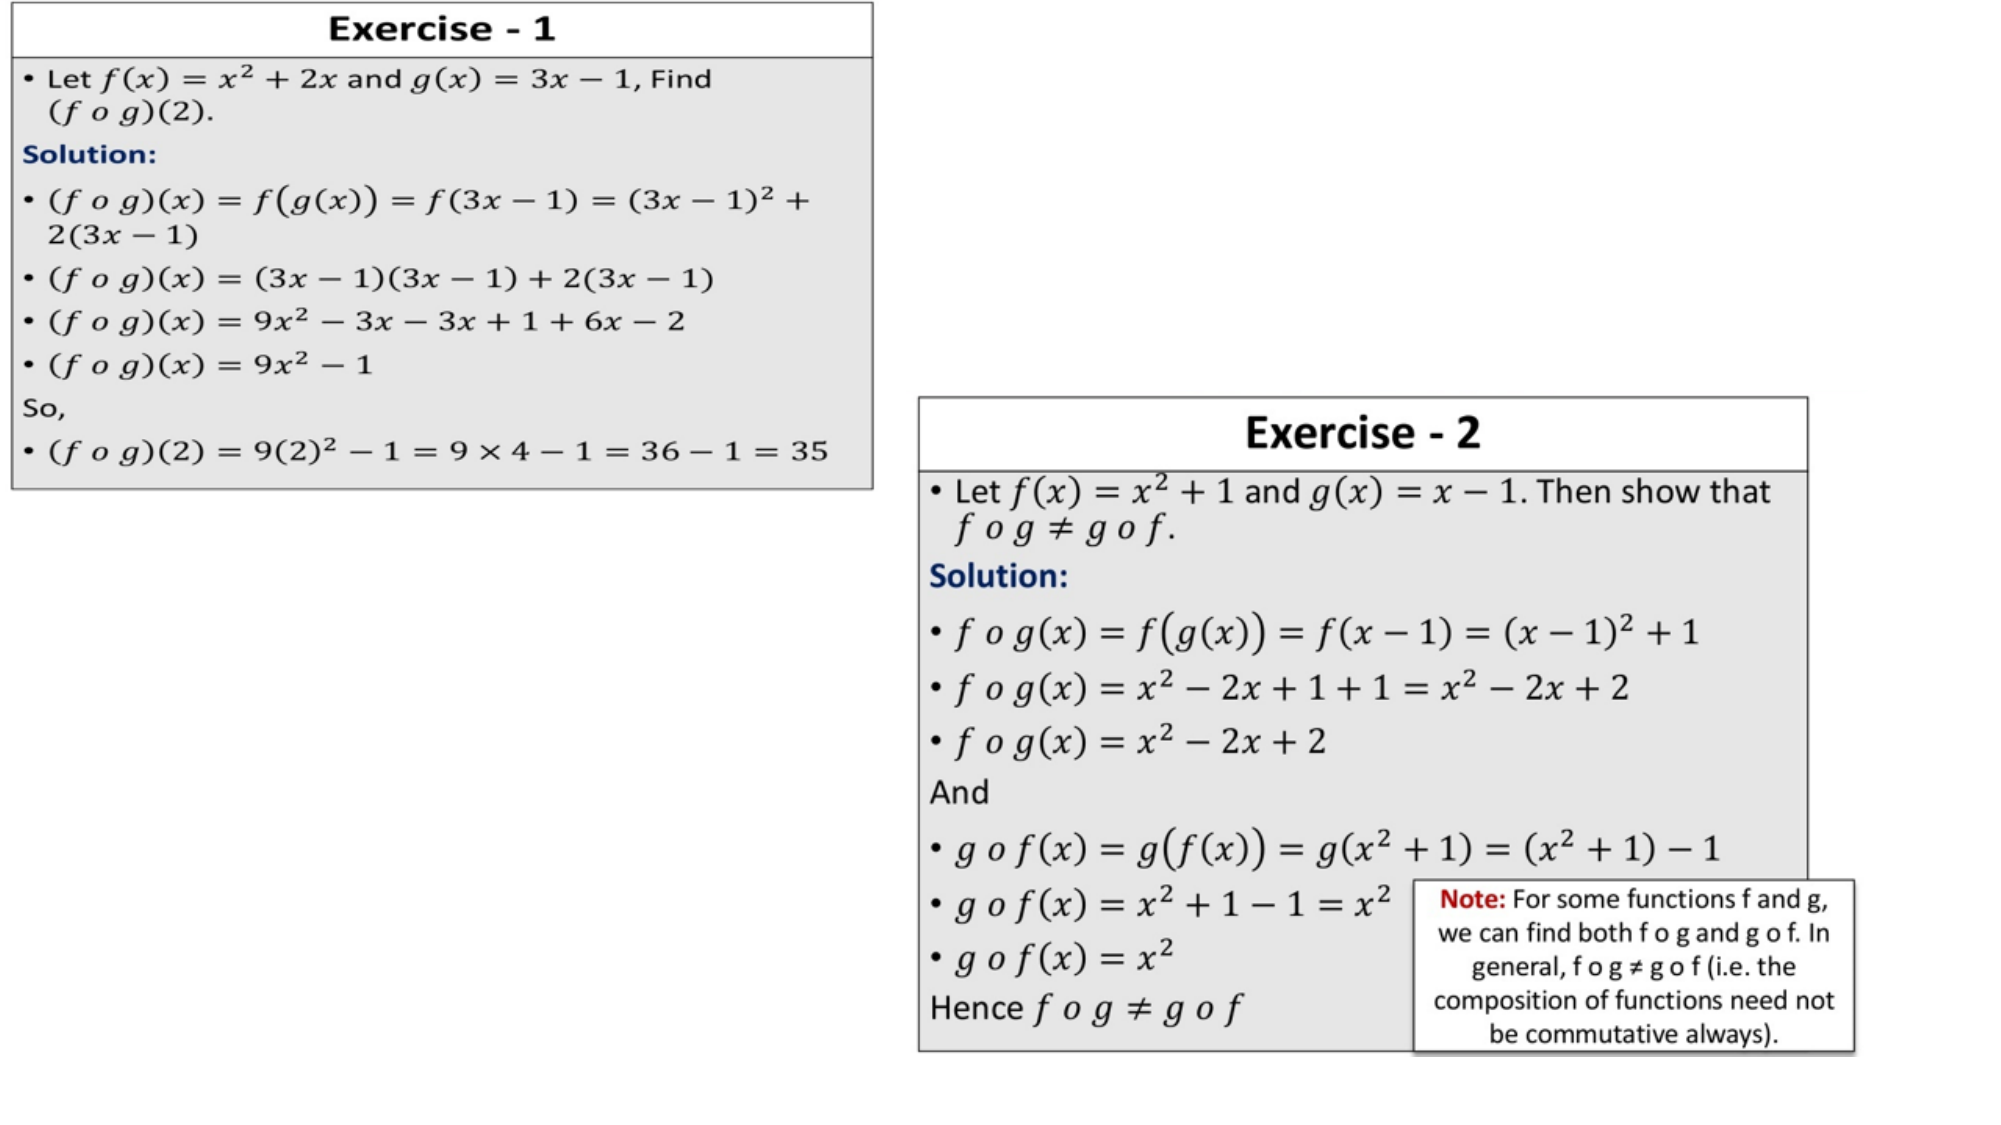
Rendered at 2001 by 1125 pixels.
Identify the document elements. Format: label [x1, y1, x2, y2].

picture [0, 0, 882, 496]
picture [906, 390, 1868, 1057]
